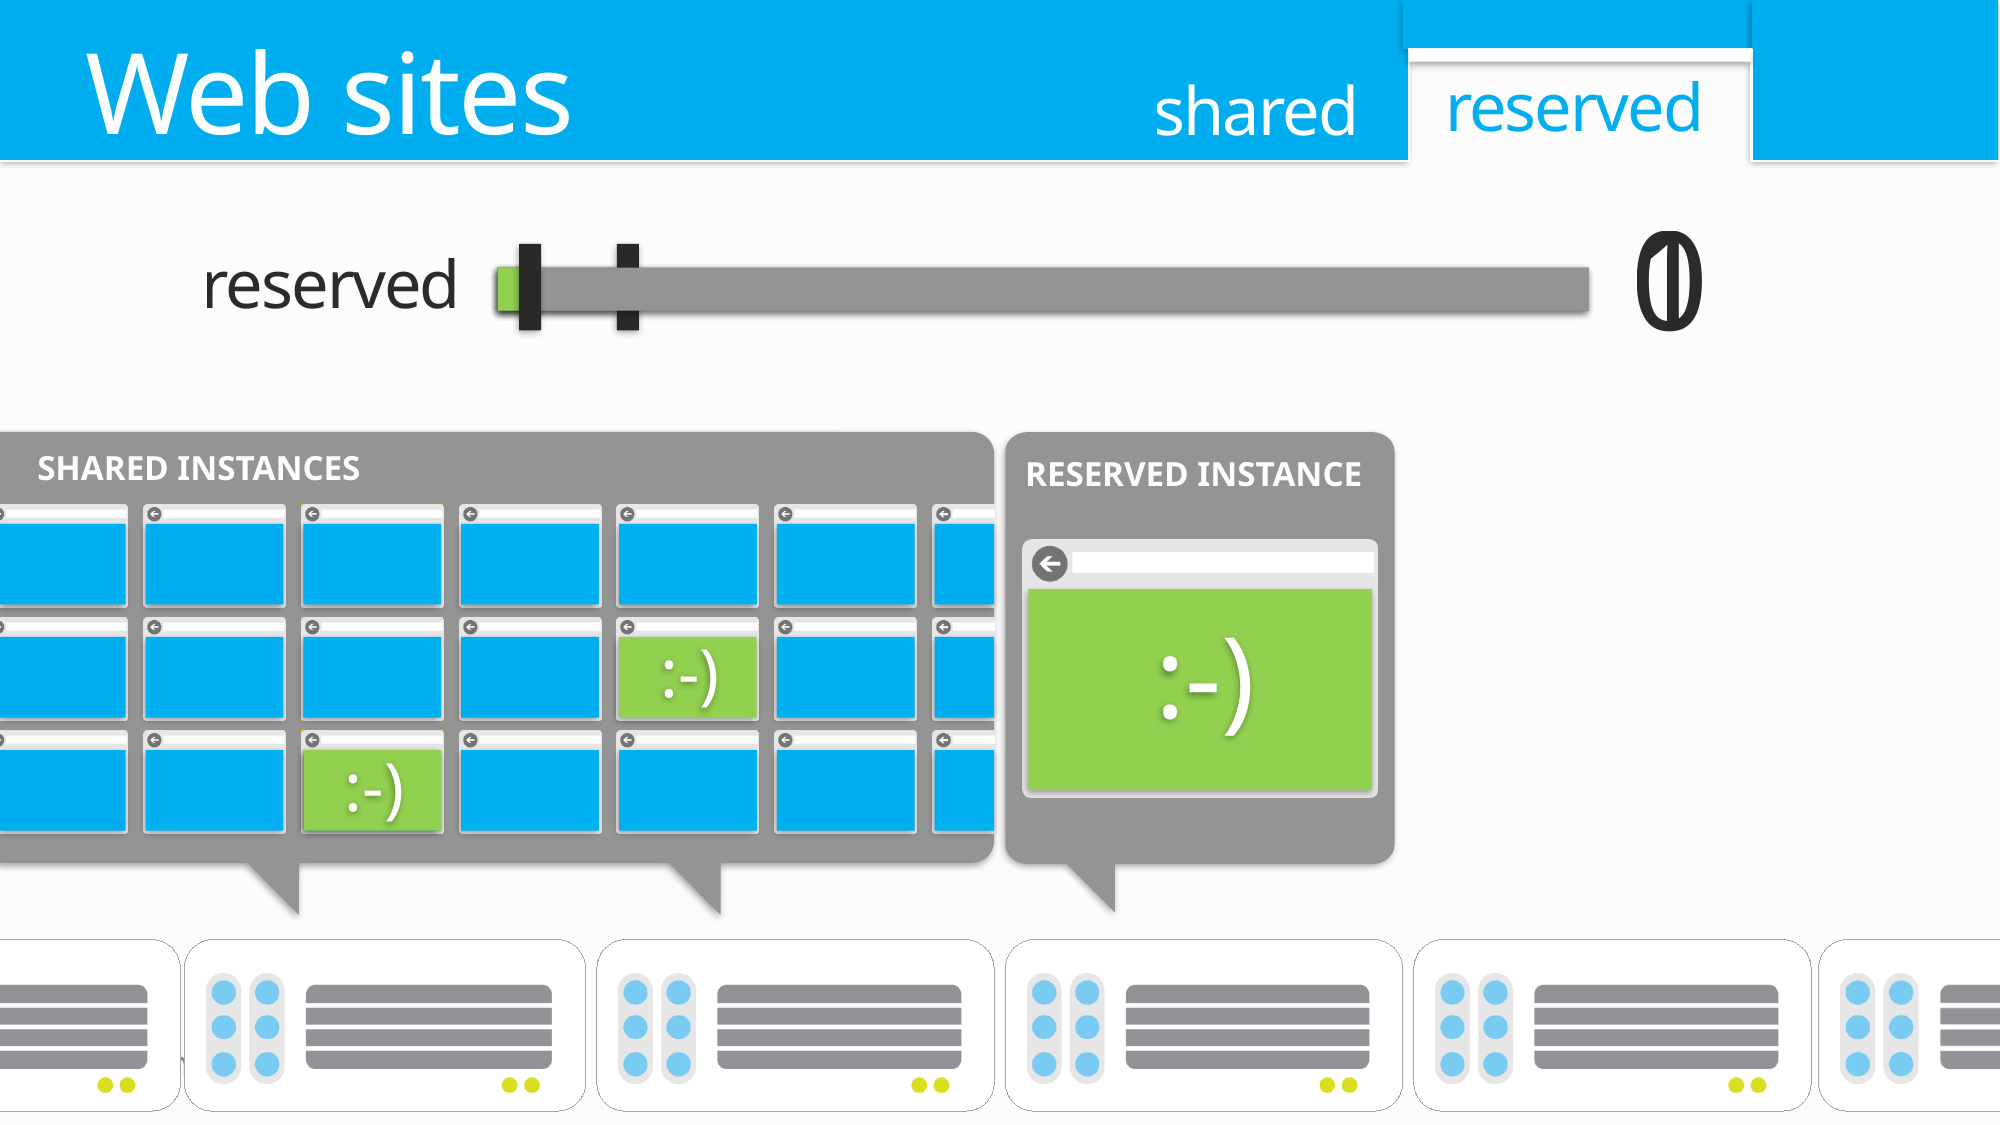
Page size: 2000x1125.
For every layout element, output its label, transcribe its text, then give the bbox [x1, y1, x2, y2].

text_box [0, 260, 1032, 938]
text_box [0, 0, 1999, 160]
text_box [497, 211, 1752, 363]
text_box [1005, 431, 1395, 913]
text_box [616, 616, 760, 721]
text_box reserved [200, 251, 462, 259]
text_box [0, 939, 2000, 1112]
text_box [1414, 57, 1747, 162]
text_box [1022, 539, 1378, 799]
